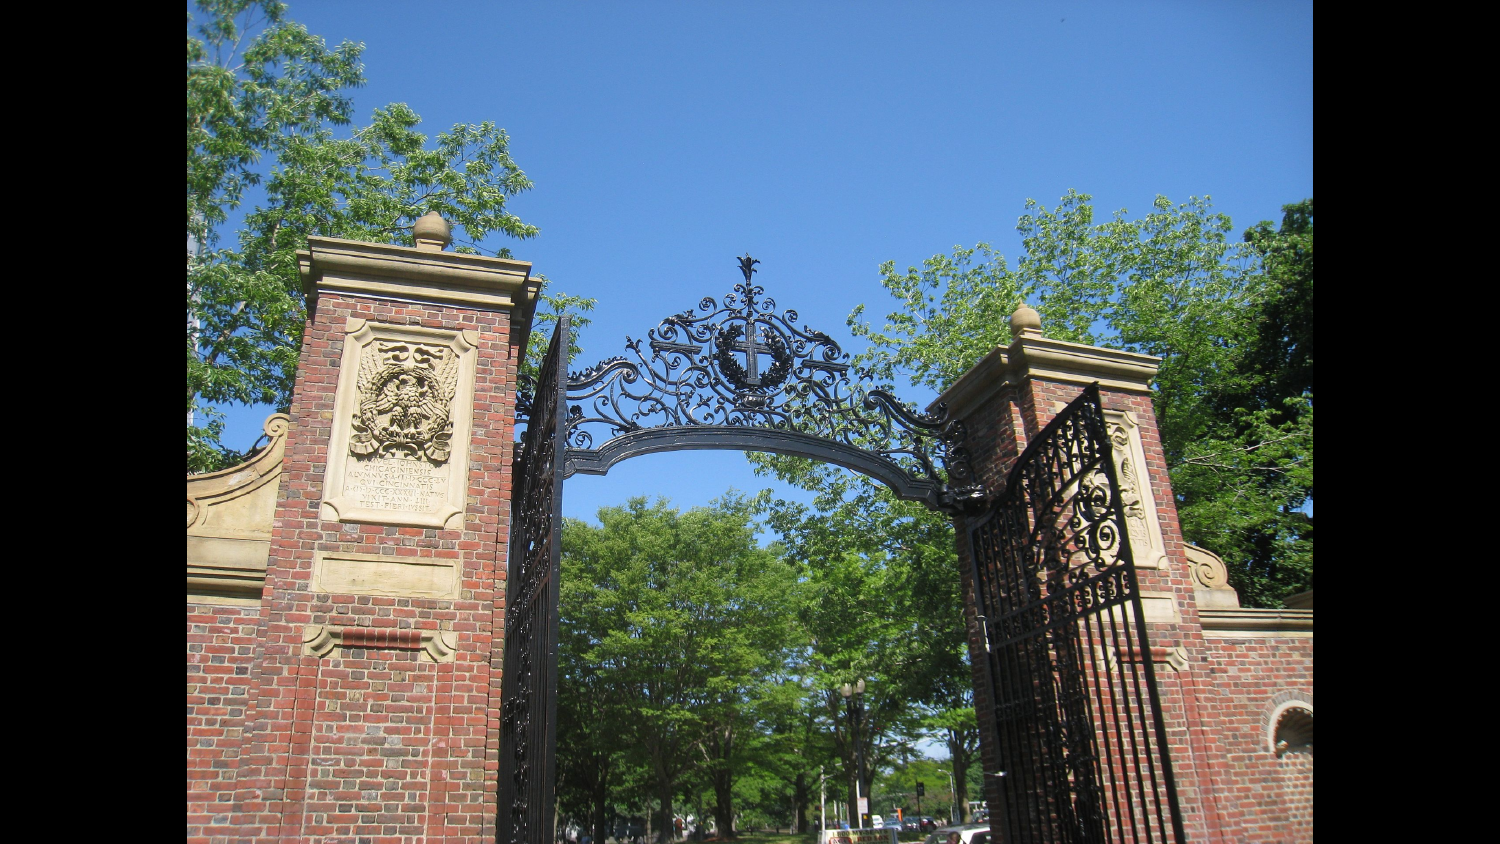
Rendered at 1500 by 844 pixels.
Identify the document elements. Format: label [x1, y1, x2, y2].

picture [187, 0, 1313, 844]
